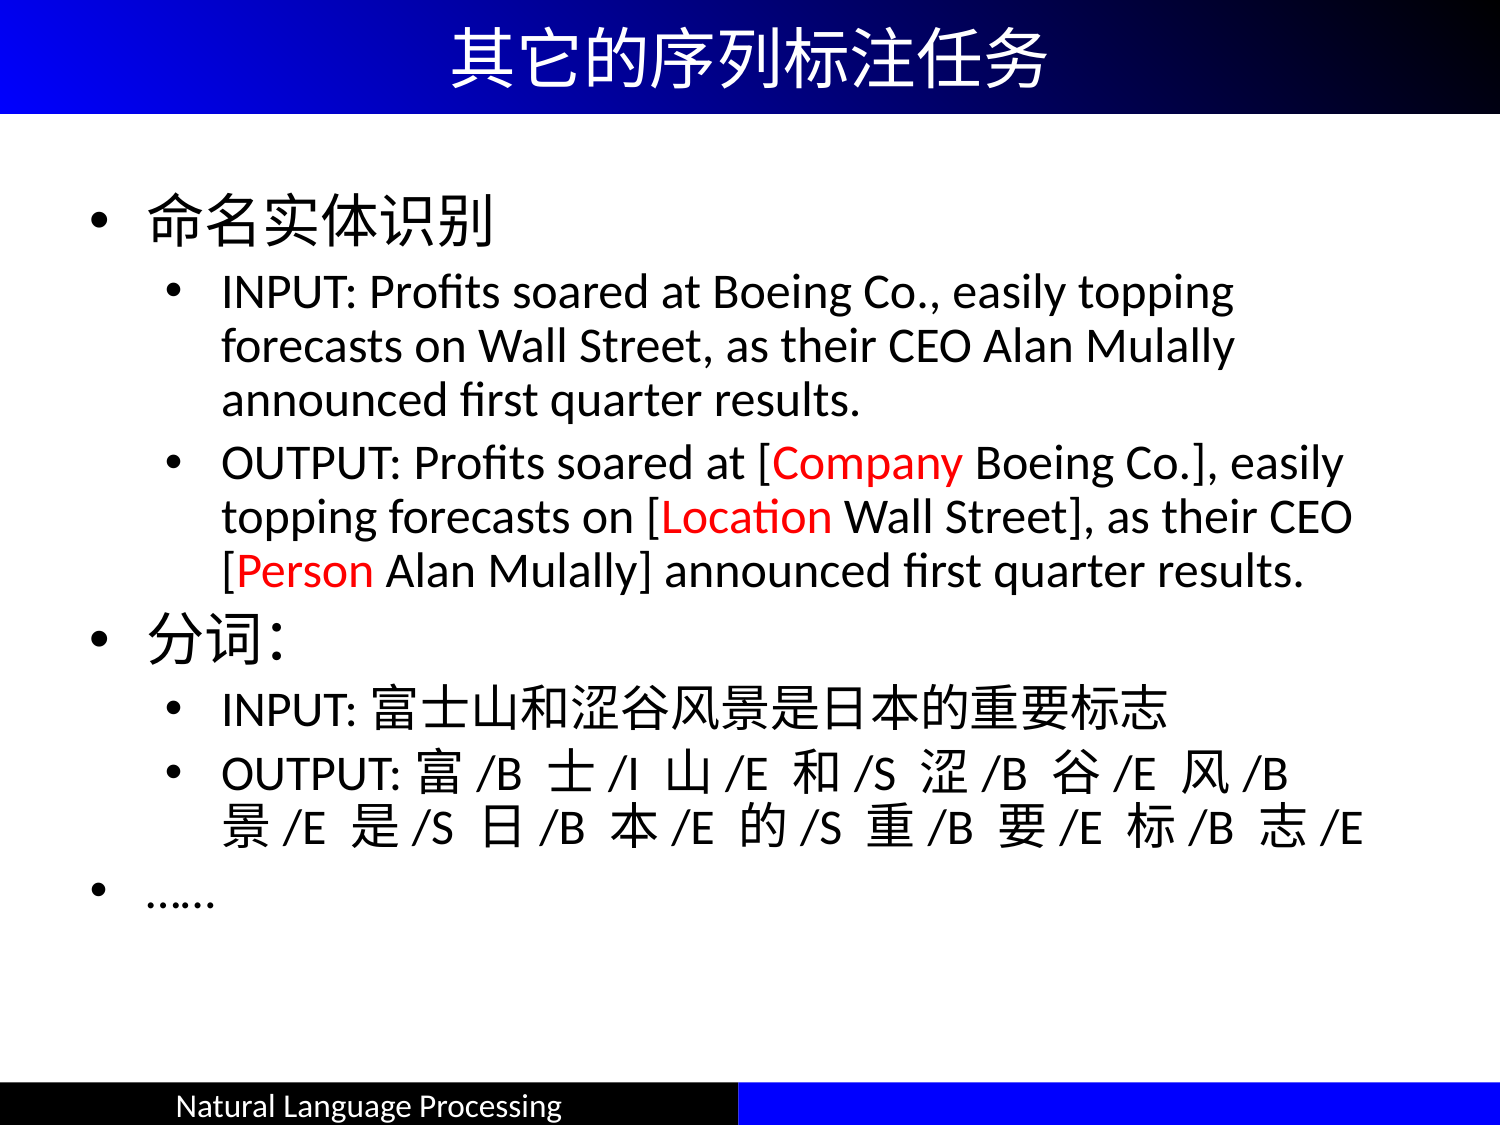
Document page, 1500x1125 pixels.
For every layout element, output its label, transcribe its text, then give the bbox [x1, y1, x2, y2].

text_box 其它的序列标注任务 [0, 0, 1500, 114]
text_box 命名实体识别 INPUT: Proﬁts soared at Boeing Co., easily topping forecasts on Wall Street, as their CEO Alan Mulally announced ﬁrst quarter results. OUTPUT: Proﬁts soared at [Company Boeing Co.], easily topping forecasts on [Location Wall Street], as their CEO [Person Alan Mulally] announced ﬁrst quarter results. 分词： INPUT:富士山和涩谷风景是日本的重要标志 OUTPUT:富/B 士/I 山/E 和/S 涩/B 谷/E 风/B 景/E 是/S 日/B 本/E 的/S 重/B 要/E 标/B 志/E …… [74, 184, 1425, 1005]
